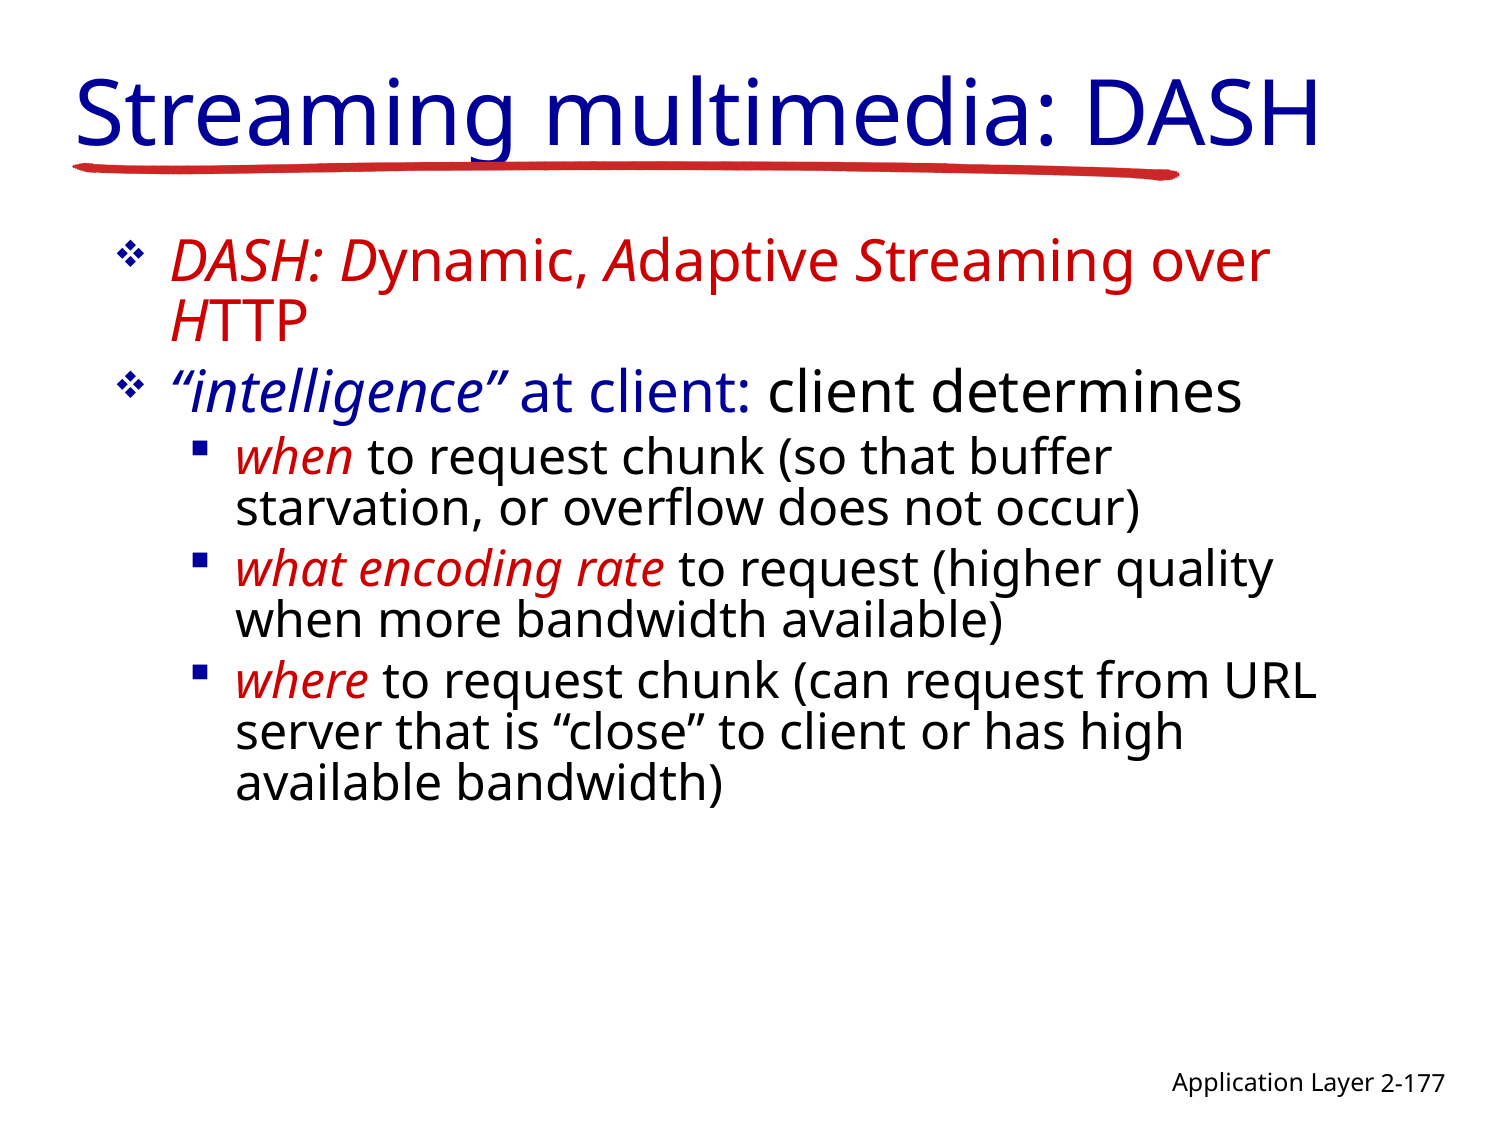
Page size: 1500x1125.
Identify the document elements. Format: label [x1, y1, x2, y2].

title [59, 37, 1400, 181]
list [98, 226, 1374, 1056]
slide_number [1365, 1059, 1477, 1106]
picture [67, 156, 1193, 186]
footer [1135, 1058, 1391, 1109]
